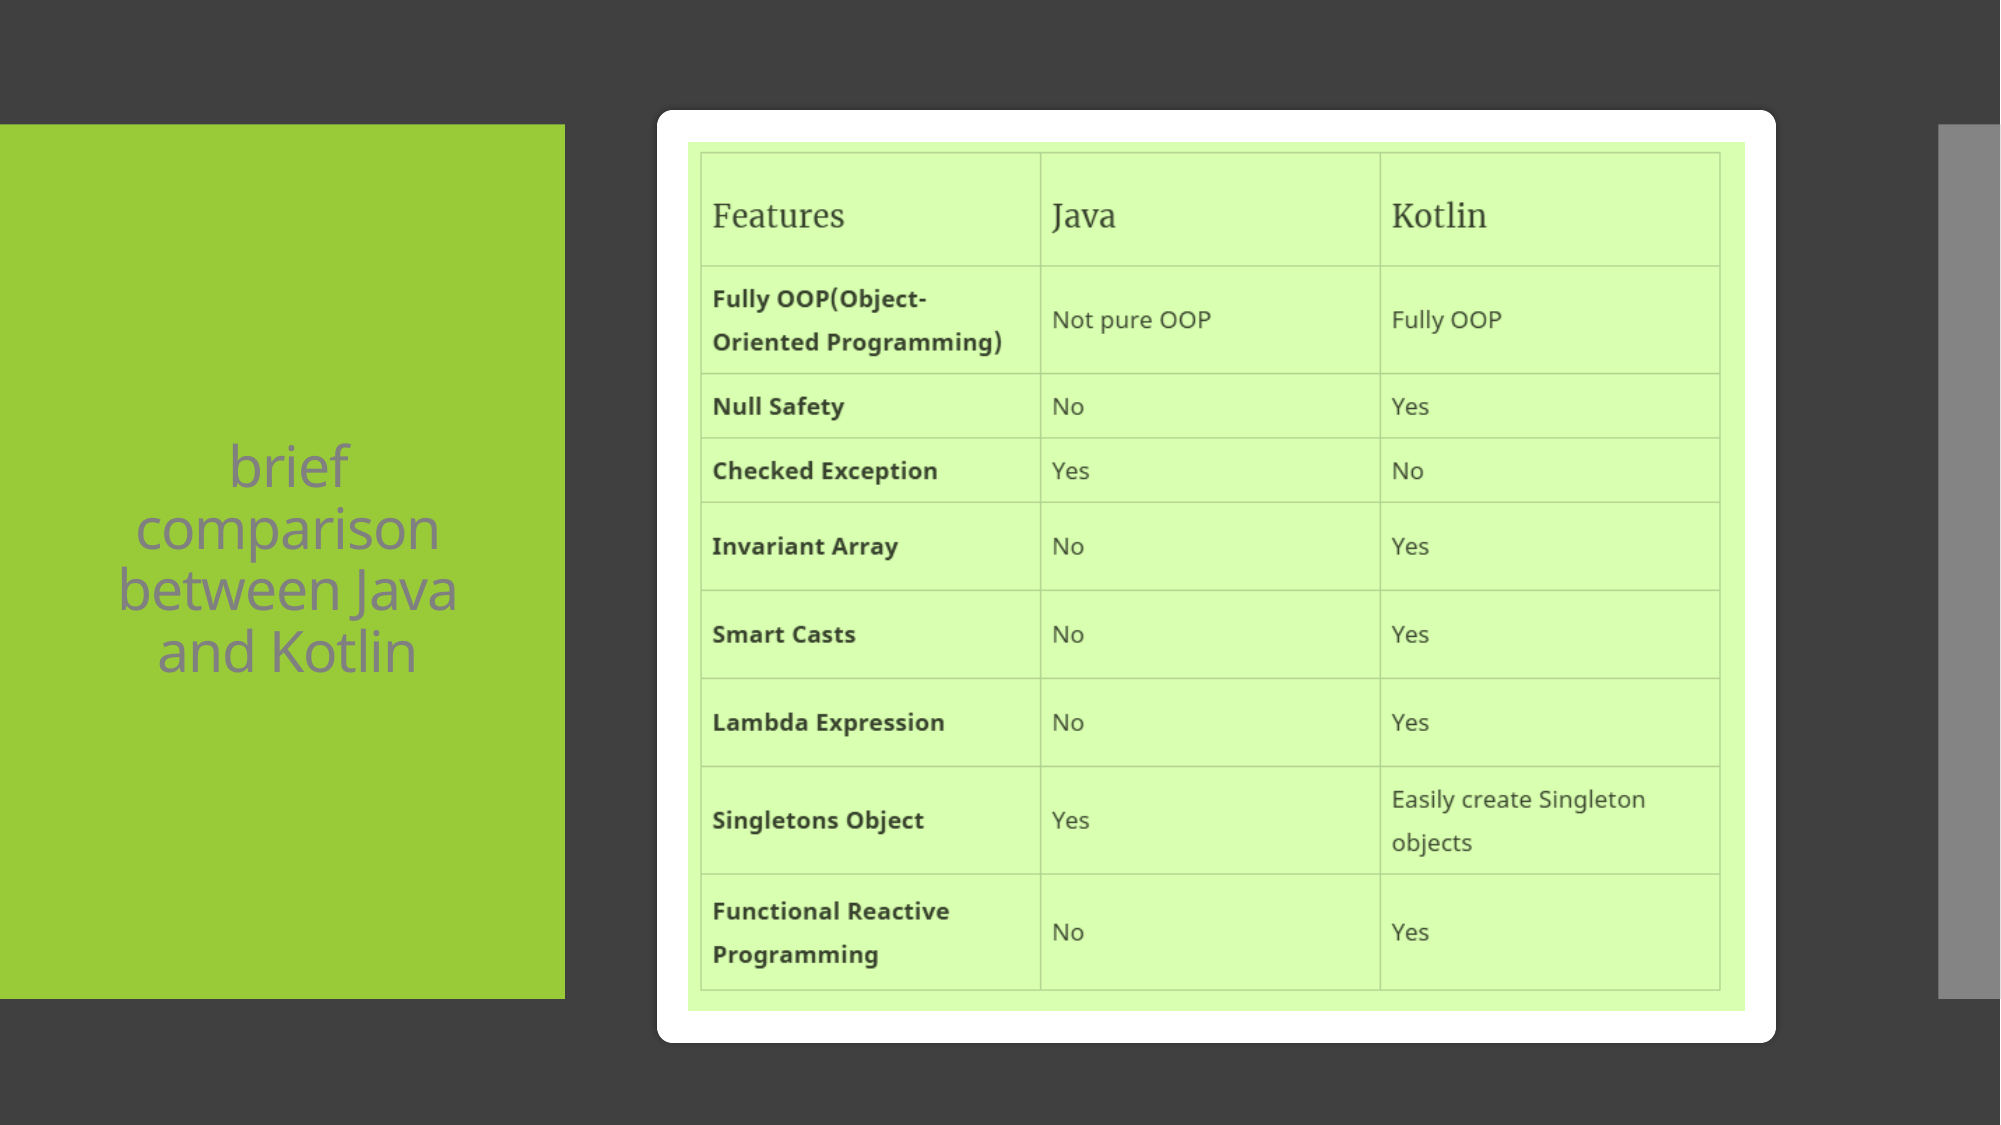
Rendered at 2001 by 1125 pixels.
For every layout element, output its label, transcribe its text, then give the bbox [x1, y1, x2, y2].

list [687, 141, 1746, 1012]
title brief comparison between Java and Kotlin [92, 428, 484, 695]
